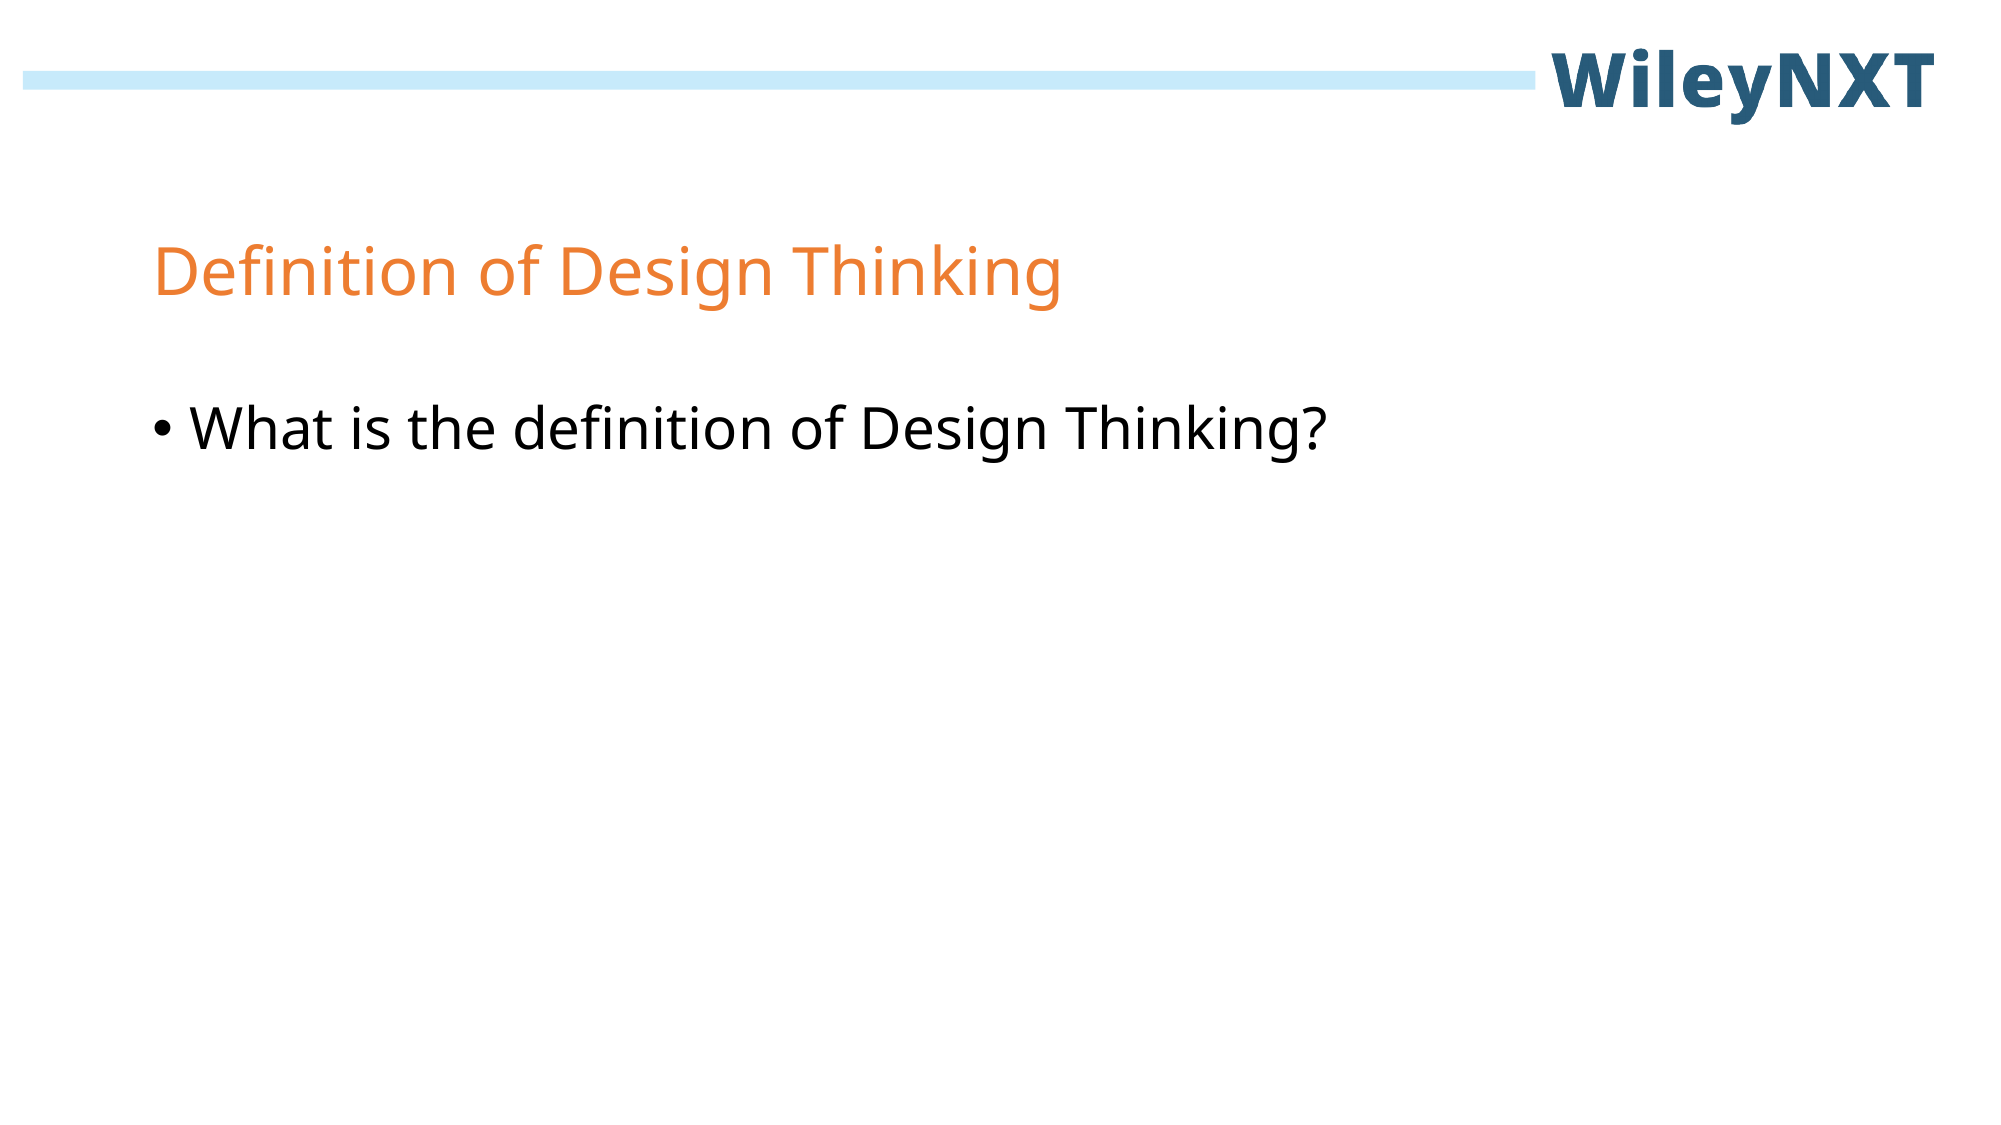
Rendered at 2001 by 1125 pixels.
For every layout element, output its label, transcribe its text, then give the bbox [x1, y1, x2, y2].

list What is the definition of Design Thinking? [137, 391, 1863, 1014]
title Definition of Design Thinking [137, 230, 1863, 340]
picture [1551, 48, 1934, 125]
